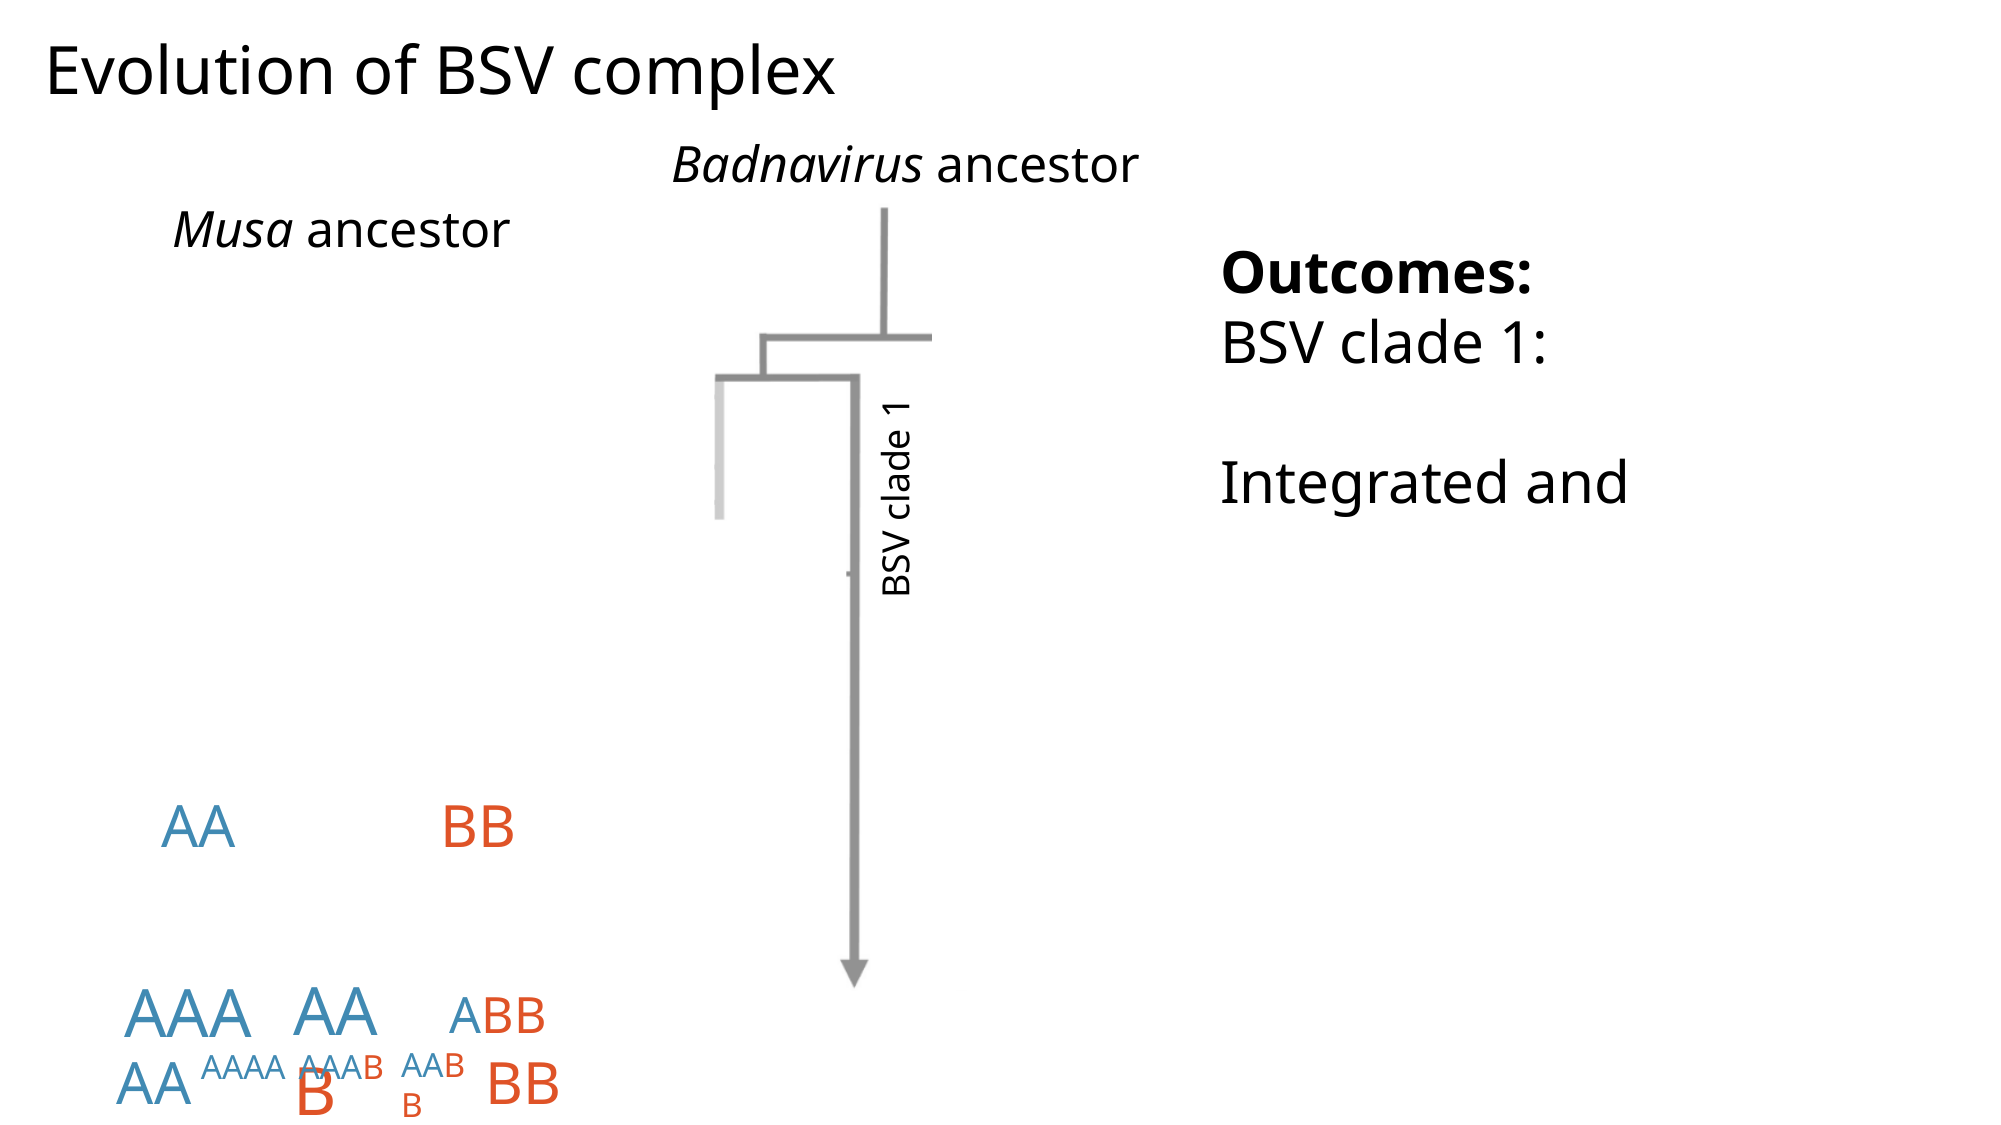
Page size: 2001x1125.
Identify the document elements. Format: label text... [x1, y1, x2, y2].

text_box AAAA [207, 1039, 283, 1094]
text_box ABB [434, 975, 589, 1051]
text_box BB [470, 1039, 576, 1124]
text_box AA [147, 781, 252, 867]
text_box AABB [386, 1036, 492, 1125]
text_box Badnavirus ancestor [643, 125, 1169, 200]
text_box BB [426, 781, 532, 867]
text_box AAB [278, 960, 433, 1039]
text_box Outcomes: BSV clade 1: Integrated and [1205, 227, 1645, 733]
text_box AAA [109, 962, 268, 1039]
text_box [662, 200, 1205, 1114]
text_box Musa ancestor [79, 190, 605, 266]
text_box AAB [278, 1094, 386, 1125]
text_box AA [102, 1039, 207, 1124]
text_box AAAB [283, 1039, 386, 1094]
text_box Evolution of BSV complex [29, 20, 870, 115]
